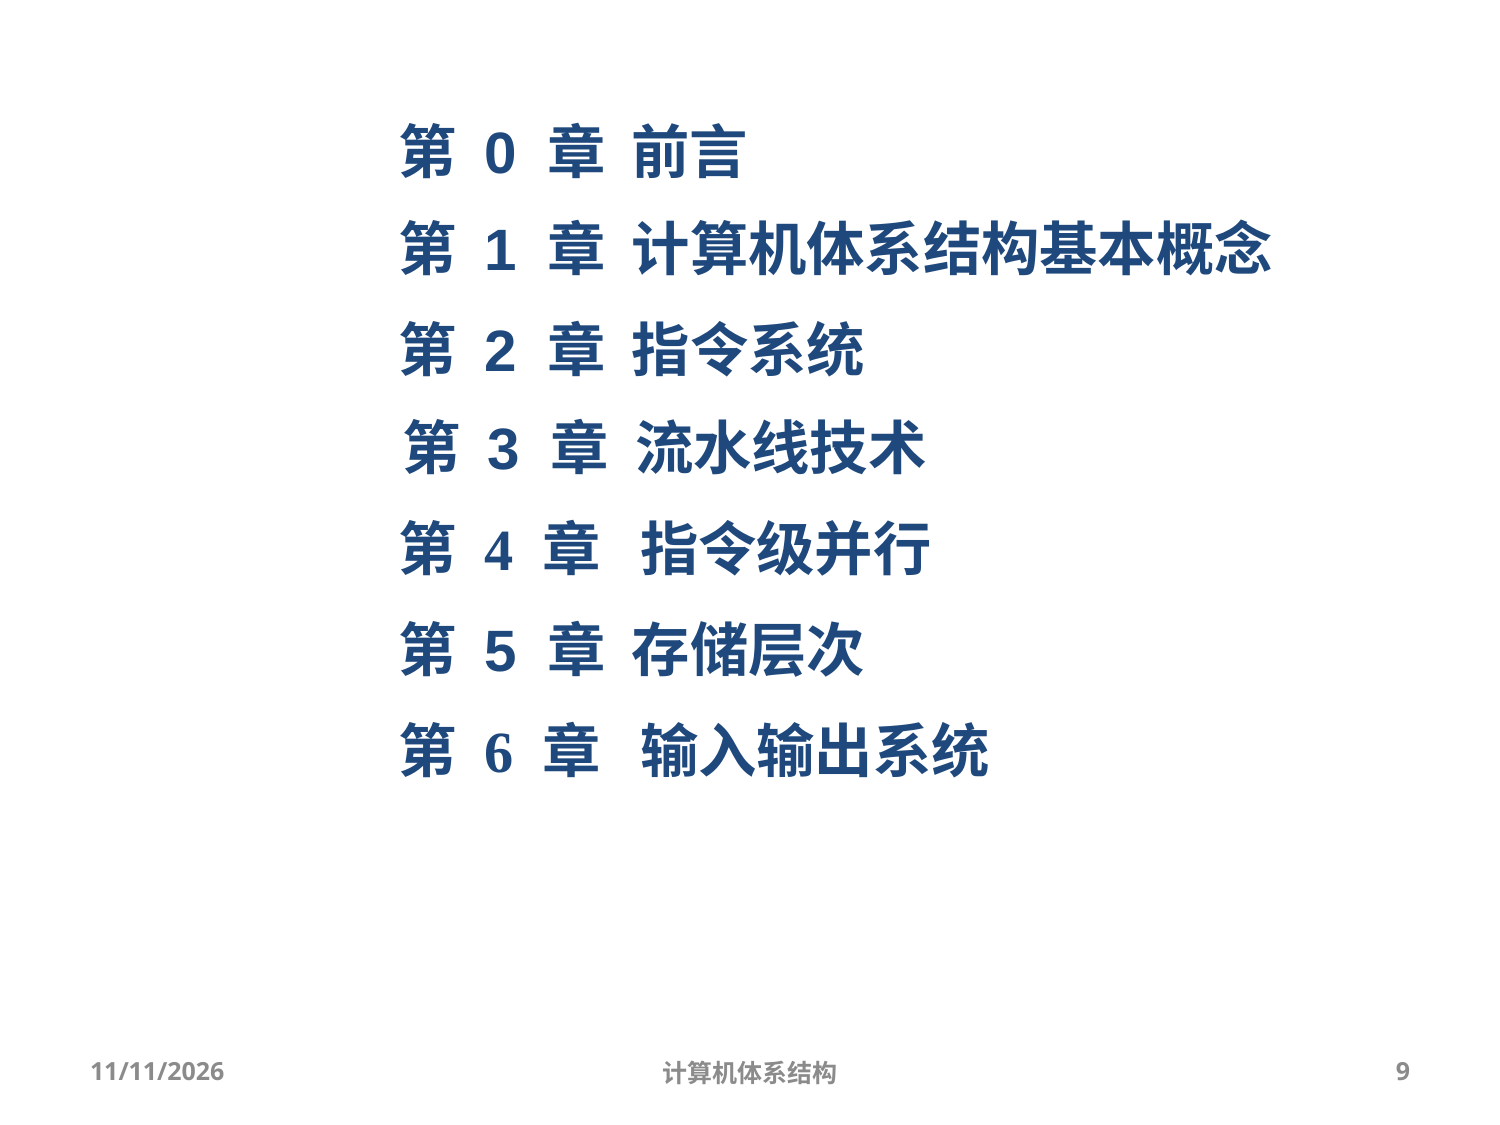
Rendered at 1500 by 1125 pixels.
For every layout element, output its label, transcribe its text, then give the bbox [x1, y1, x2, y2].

text_box 第 0 章 前言 [383, 101, 1306, 199]
text_box 第 1 章 计算机体系结构基本概念 [383, 199, 1306, 297]
text_box 第 5 章 存储层次 [383, 599, 1247, 697]
text_box 第 3 章 流水线技术 [387, 397, 1250, 495]
text_box 第 2 章 指令系统 [383, 299, 1247, 398]
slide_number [75, 1042, 425, 1103]
slide_number 9 [1074, 1042, 1425, 1103]
text_box 第 6 章 输入输出系统 [383, 700, 1247, 798]
text_box 第 4 章 指令级并行 [383, 498, 1247, 596]
footer 计算机体系结构 [512, 1042, 988, 1103]
